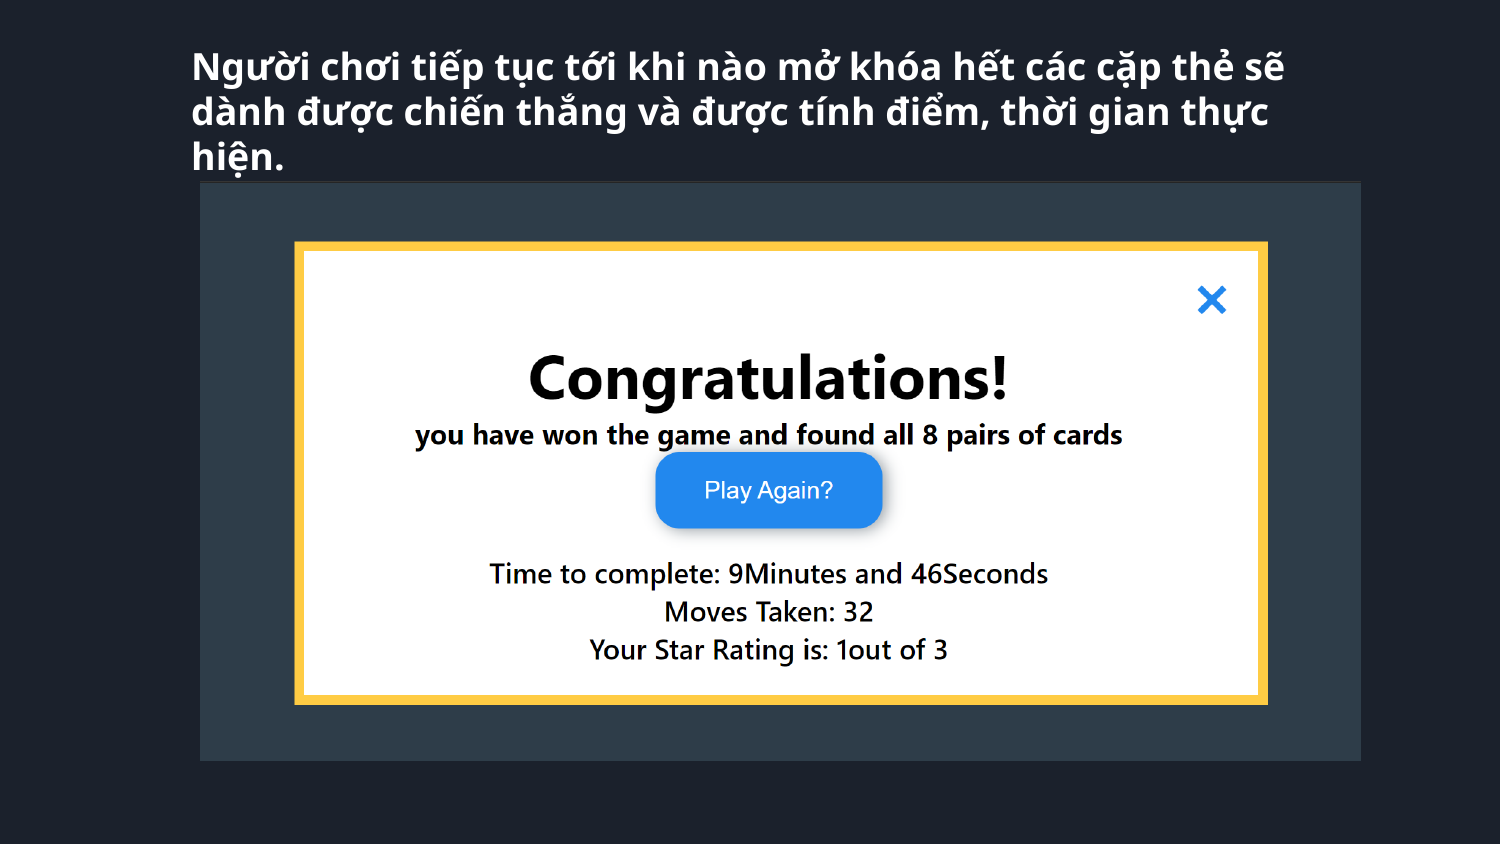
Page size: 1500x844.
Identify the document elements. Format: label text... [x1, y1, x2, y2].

text_box Người chơi tiếp tục tới khi nào mở khóa hết các cặp thẻ sẽ dành được chiến thắng và được tính điểm, thời gian thực hiện. [175, 27, 1377, 193]
picture [199, 181, 1362, 762]
